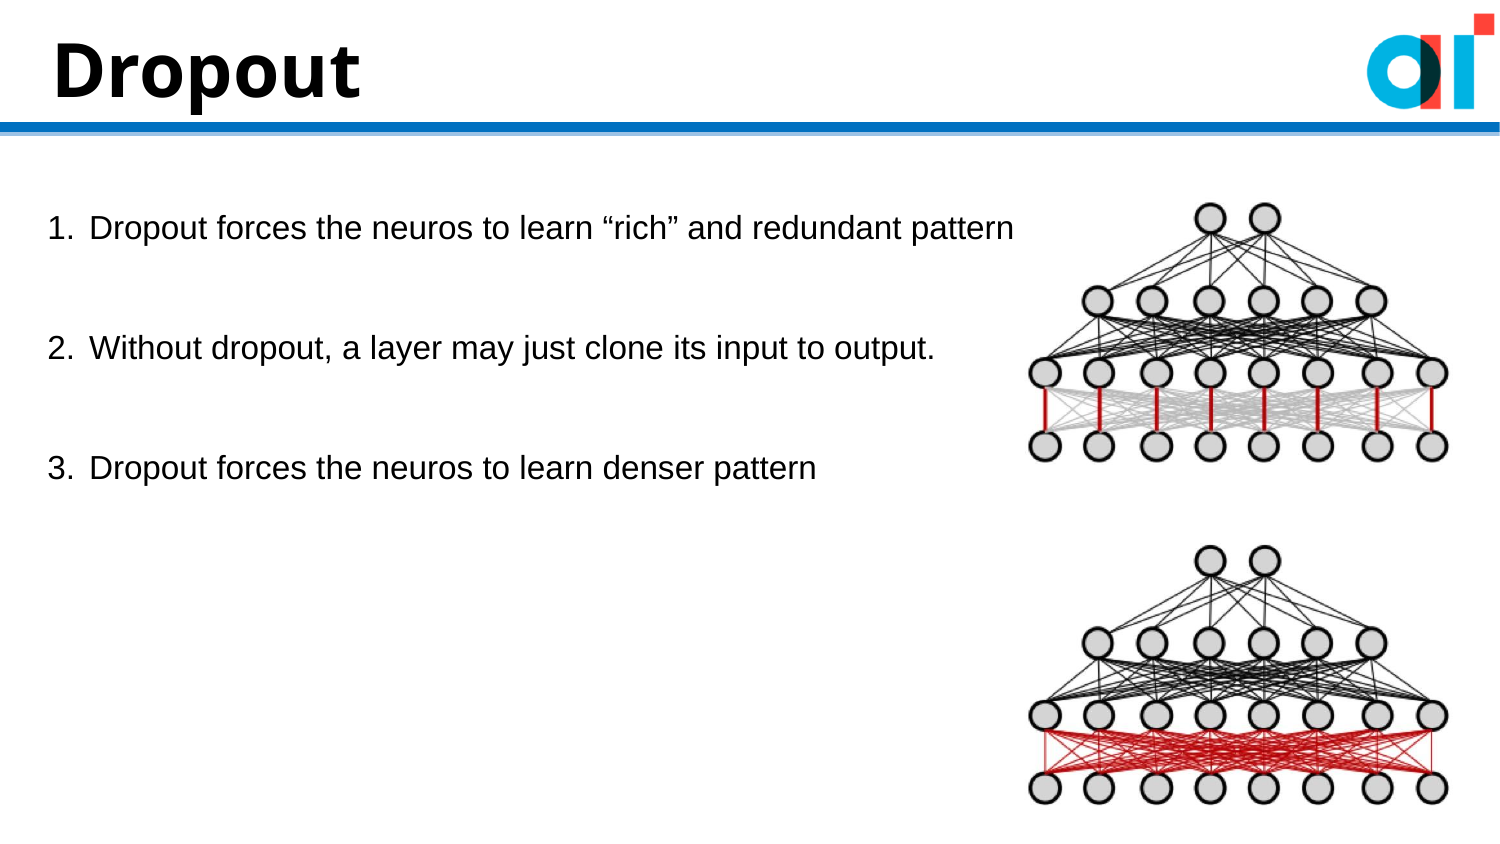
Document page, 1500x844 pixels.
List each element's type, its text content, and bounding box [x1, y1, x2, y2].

picture [1355, 0, 1500, 121]
text_box Dropout [36, 11, 1156, 135]
picture [1013, 196, 1490, 814]
text_box Dropout forces the neuros to learn “rich” and redundant pattern Without dropout, a layer may just clone its input to output. Dropout forces the neuros to learn denser pattern [36, 160, 1086, 506]
